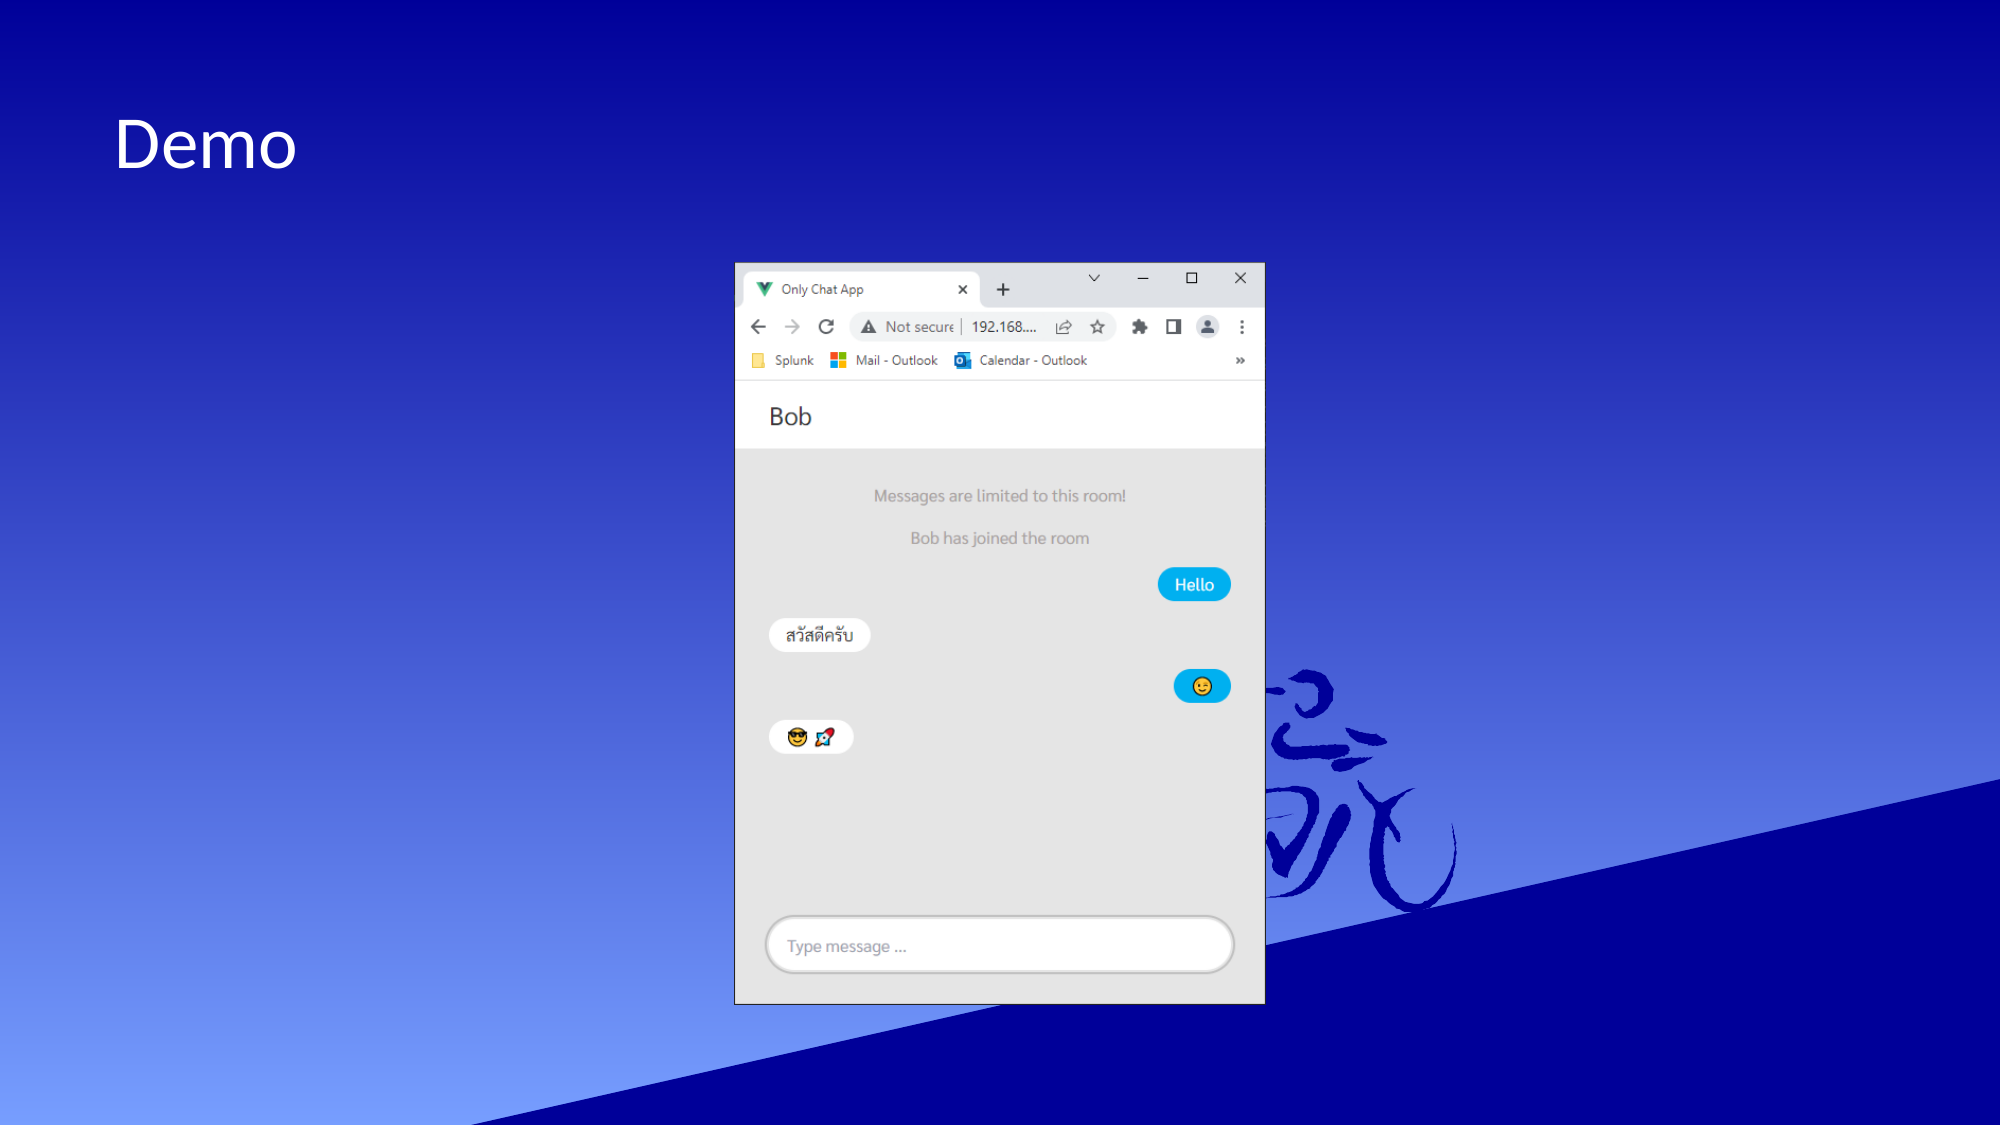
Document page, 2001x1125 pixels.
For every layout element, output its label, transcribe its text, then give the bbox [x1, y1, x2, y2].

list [734, 262, 1266, 1005]
title Demo [99, 44, 1901, 233]
